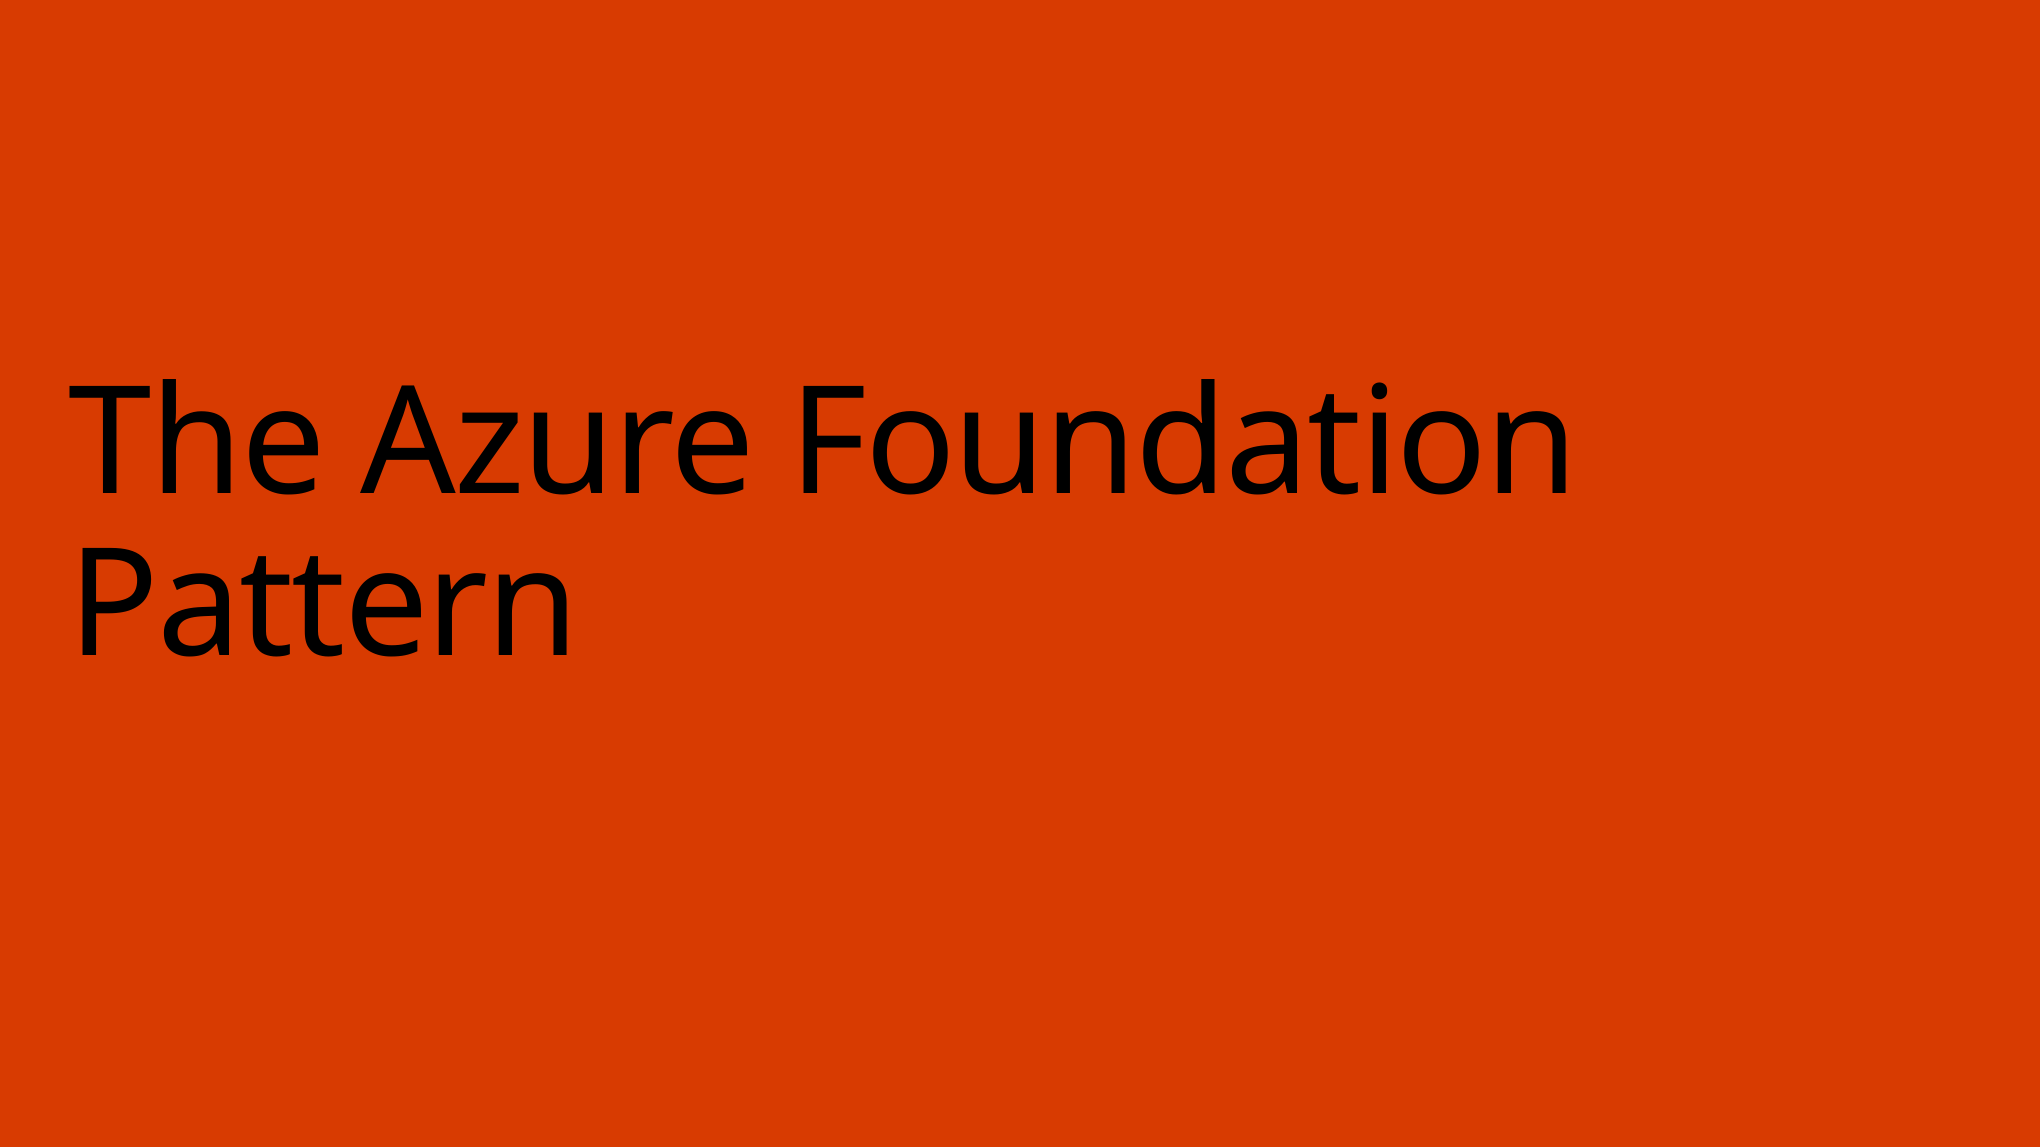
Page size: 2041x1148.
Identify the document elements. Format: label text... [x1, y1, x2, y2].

title The Azure Foundation Pattern [45, 348, 1996, 543]
